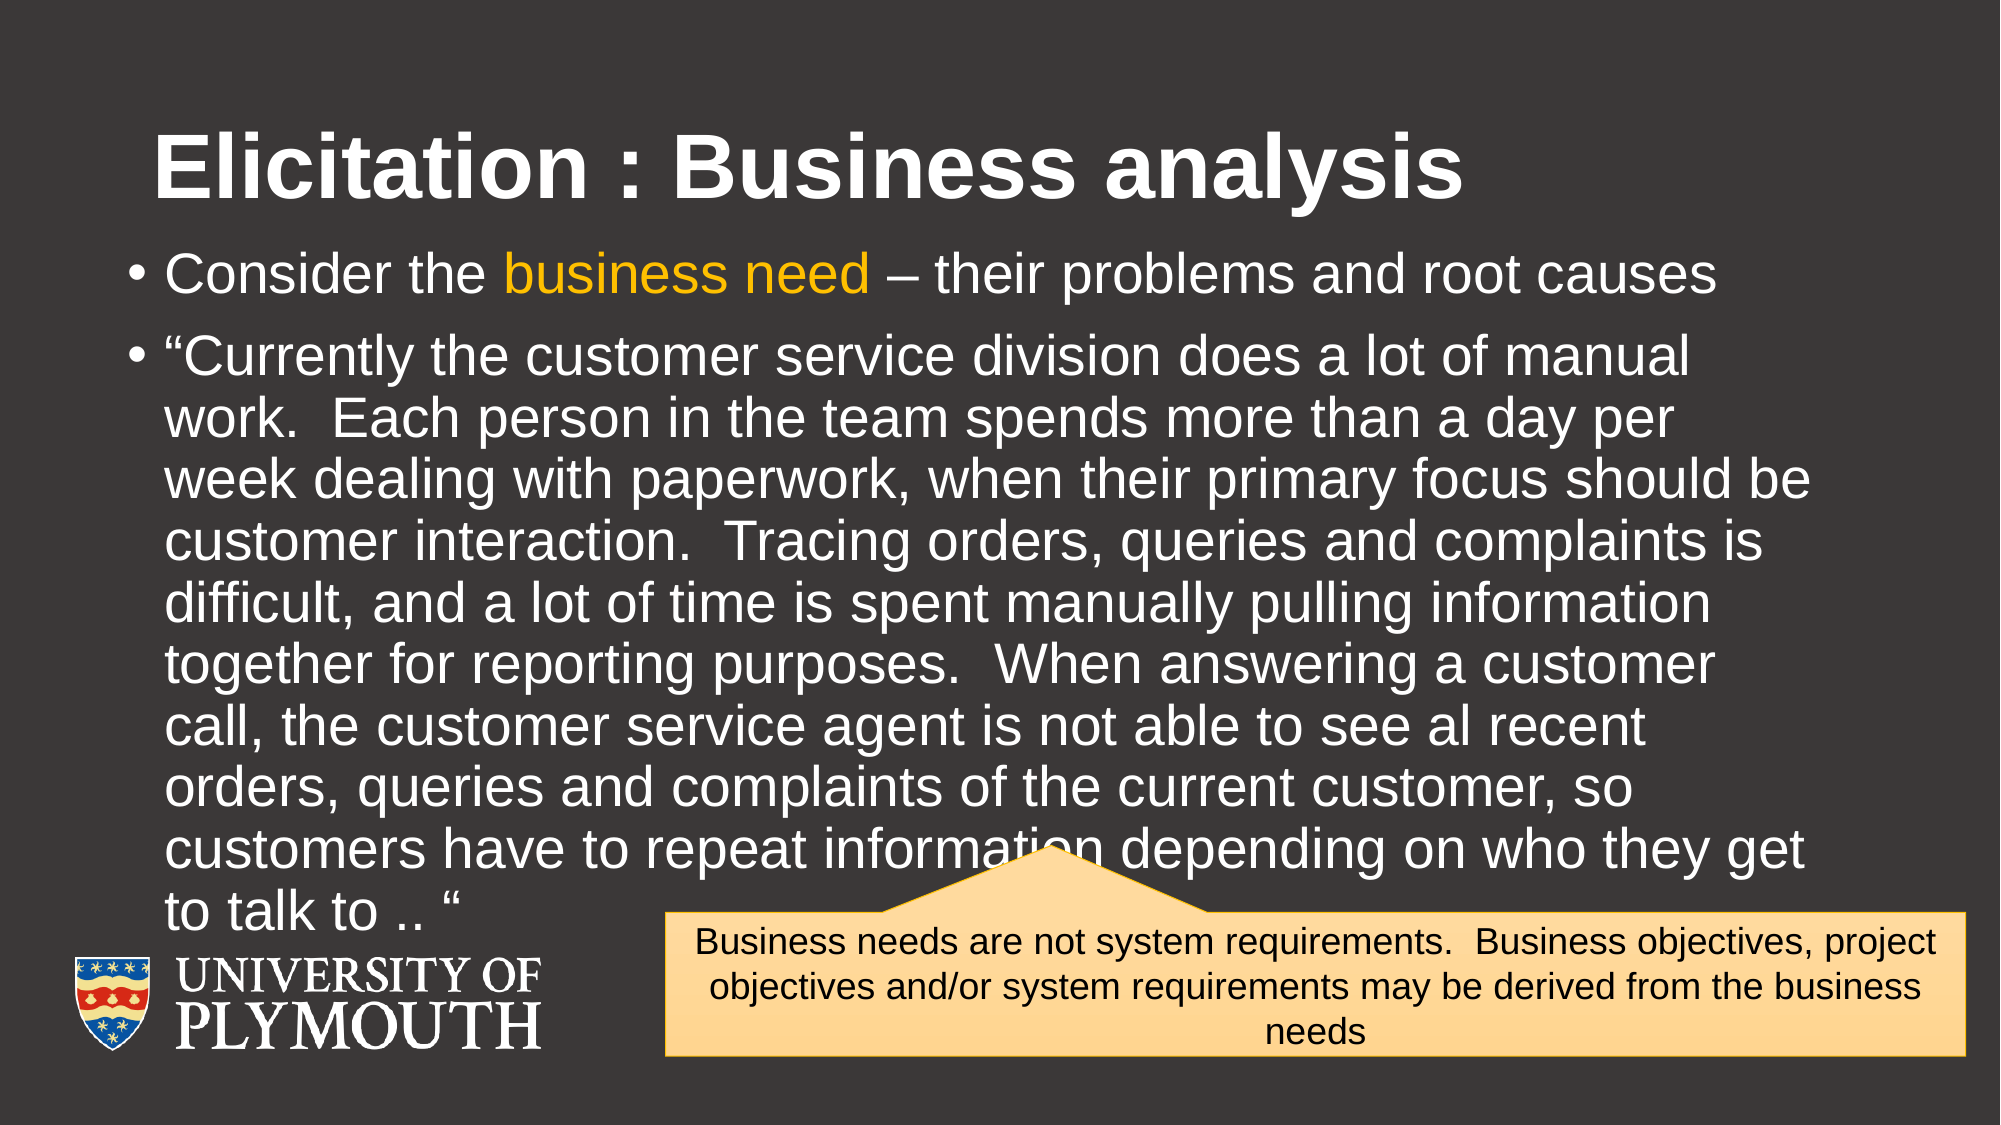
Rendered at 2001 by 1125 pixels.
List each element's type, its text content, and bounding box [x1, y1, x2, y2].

title Elicitation : Business analysis [137, 59, 1863, 278]
list Consider the business need – their problems and root causes “Currently the customer service division does a lot of manual work. Each person in the team spends more than a day per week dealing with paperwork, when their primary focus should be customer interaction. Tracing orders, queries and complaints is difficult, and a lot of time is spent manually pulling information together for reporting purposes. When answering a customer call, the customer service agent is not able to see al recent orders, queries and complaints of the current customer, so customers have to repeat information depending on who they get to talk to .. “ [112, 236, 1838, 951]
picture [75, 957, 541, 1053]
text_box Business needs are not system requirements. Business objectives, project objectives and/or system requirements may be derived from the business needs [665, 844, 1967, 1057]
